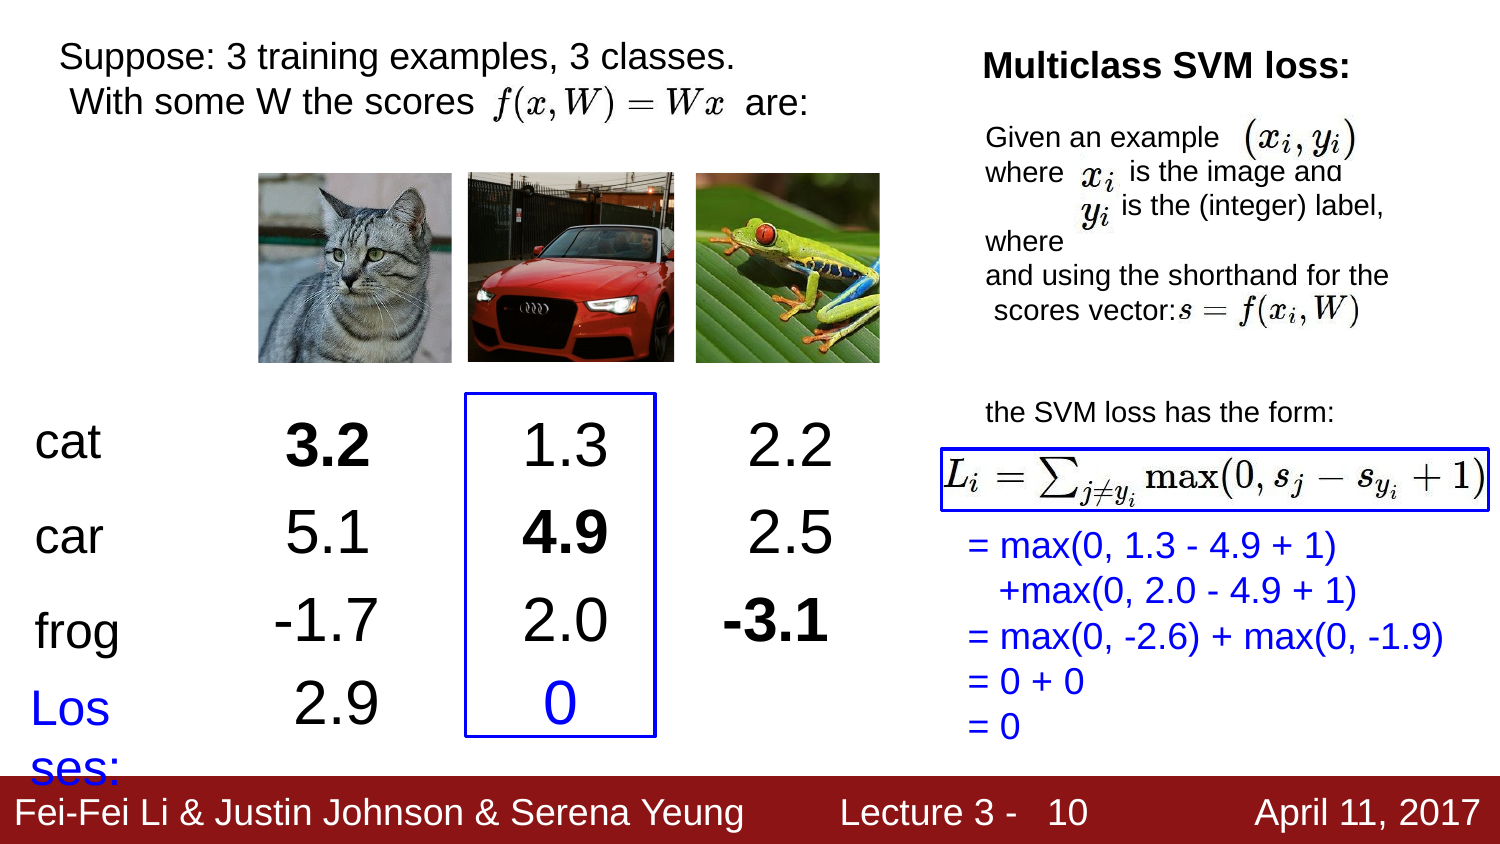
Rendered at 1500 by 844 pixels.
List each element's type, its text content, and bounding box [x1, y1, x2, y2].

text_box 1.3 4.9 2.0 0 [465, 393, 655, 737]
text_box [258, 173, 452, 363]
text_box Lecture 3 - [837, 789, 1021, 833]
text_box [941, 448, 1489, 511]
text_box [1177, 292, 1359, 330]
text_box = max(0, 1.3 - 4.9 + 1) +max(0, 2.0 - 4.9 + 1) = max(0, -2.6) + max(0, -1.9) = 0 + 0 = 0 [965, 518, 1449, 748]
text_box the SVM loss has the form: [983, 390, 1337, 428]
footer April 11, 2017 [1252, 789, 1488, 844]
text_box Multiclass SVM loss: Given an example [980, 39, 1355, 153]
text_box [1079, 152, 1120, 204]
text_box 2.2 2.5 -3.1 [720, 389, 837, 654]
text_box [488, 78, 726, 129]
text_box is the image and is the (integer) label, [1119, 150, 1388, 222]
slide_number Fei-Fei Li & Justin Johnson & Serena Yeung [11, 789, 753, 844]
text_box and using the shorthand for the scores vector: [983, 253, 1391, 326]
text_box [695, 173, 880, 363]
text_box where where [983, 150, 1067, 253]
text_box cat car frog Losses: [28, 371, 205, 789]
slide_number 10 [1033, 788, 1093, 844]
text_box [1239, 114, 1358, 166]
text_box are: [742, 76, 812, 124]
text_box [1073, 187, 1114, 238]
text_box [467, 172, 675, 362]
text_box 3.2 5.1 -1.7 2.9 [270, 389, 383, 737]
text_box Suppose: 3 training examples, 3 classes. With some W the scores [56, 30, 742, 123]
